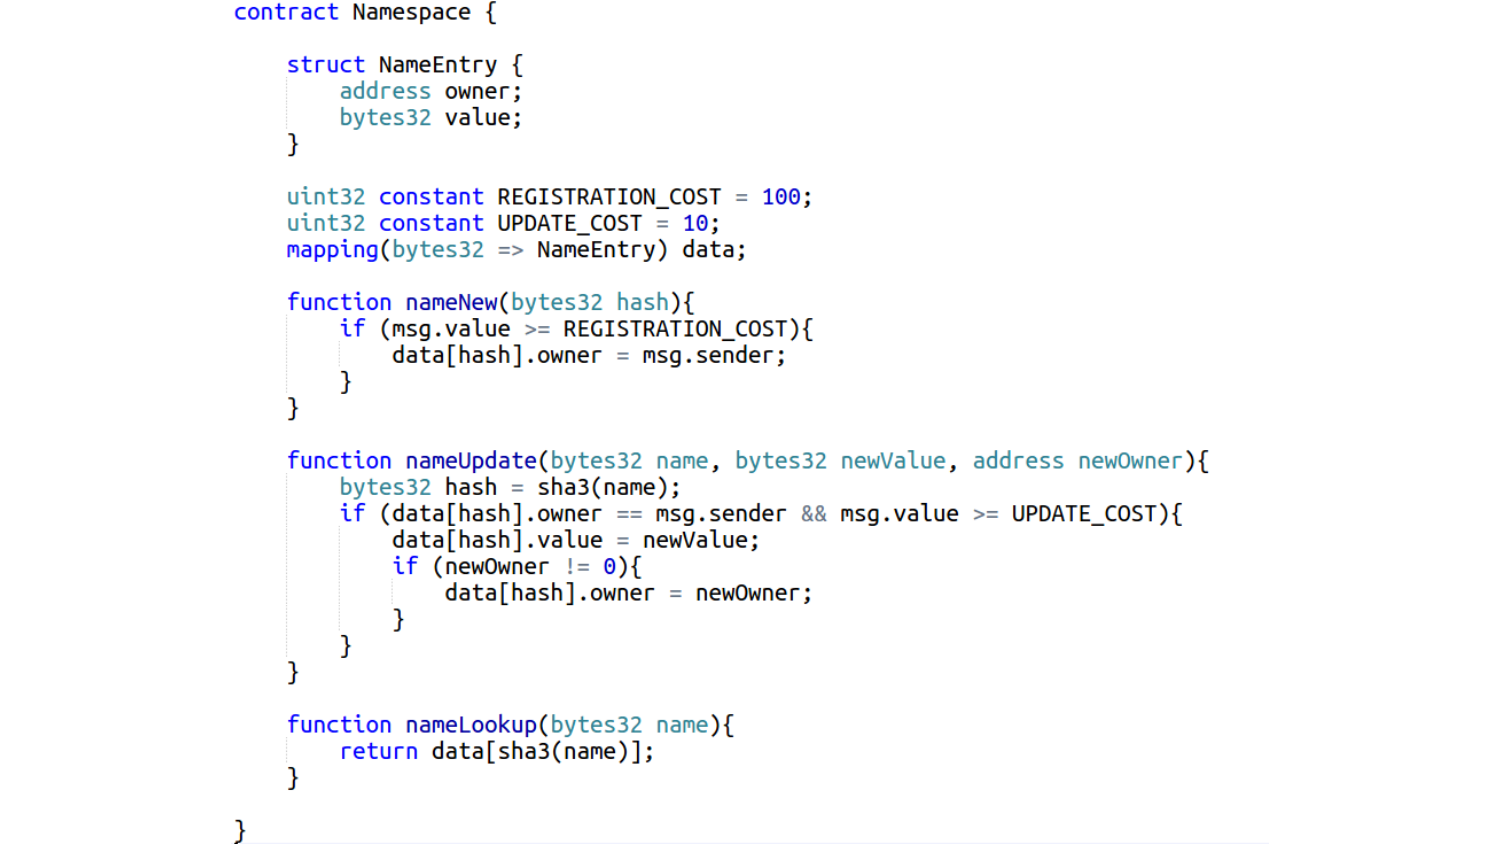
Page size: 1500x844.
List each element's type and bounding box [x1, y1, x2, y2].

picture [230, 0, 1269, 844]
